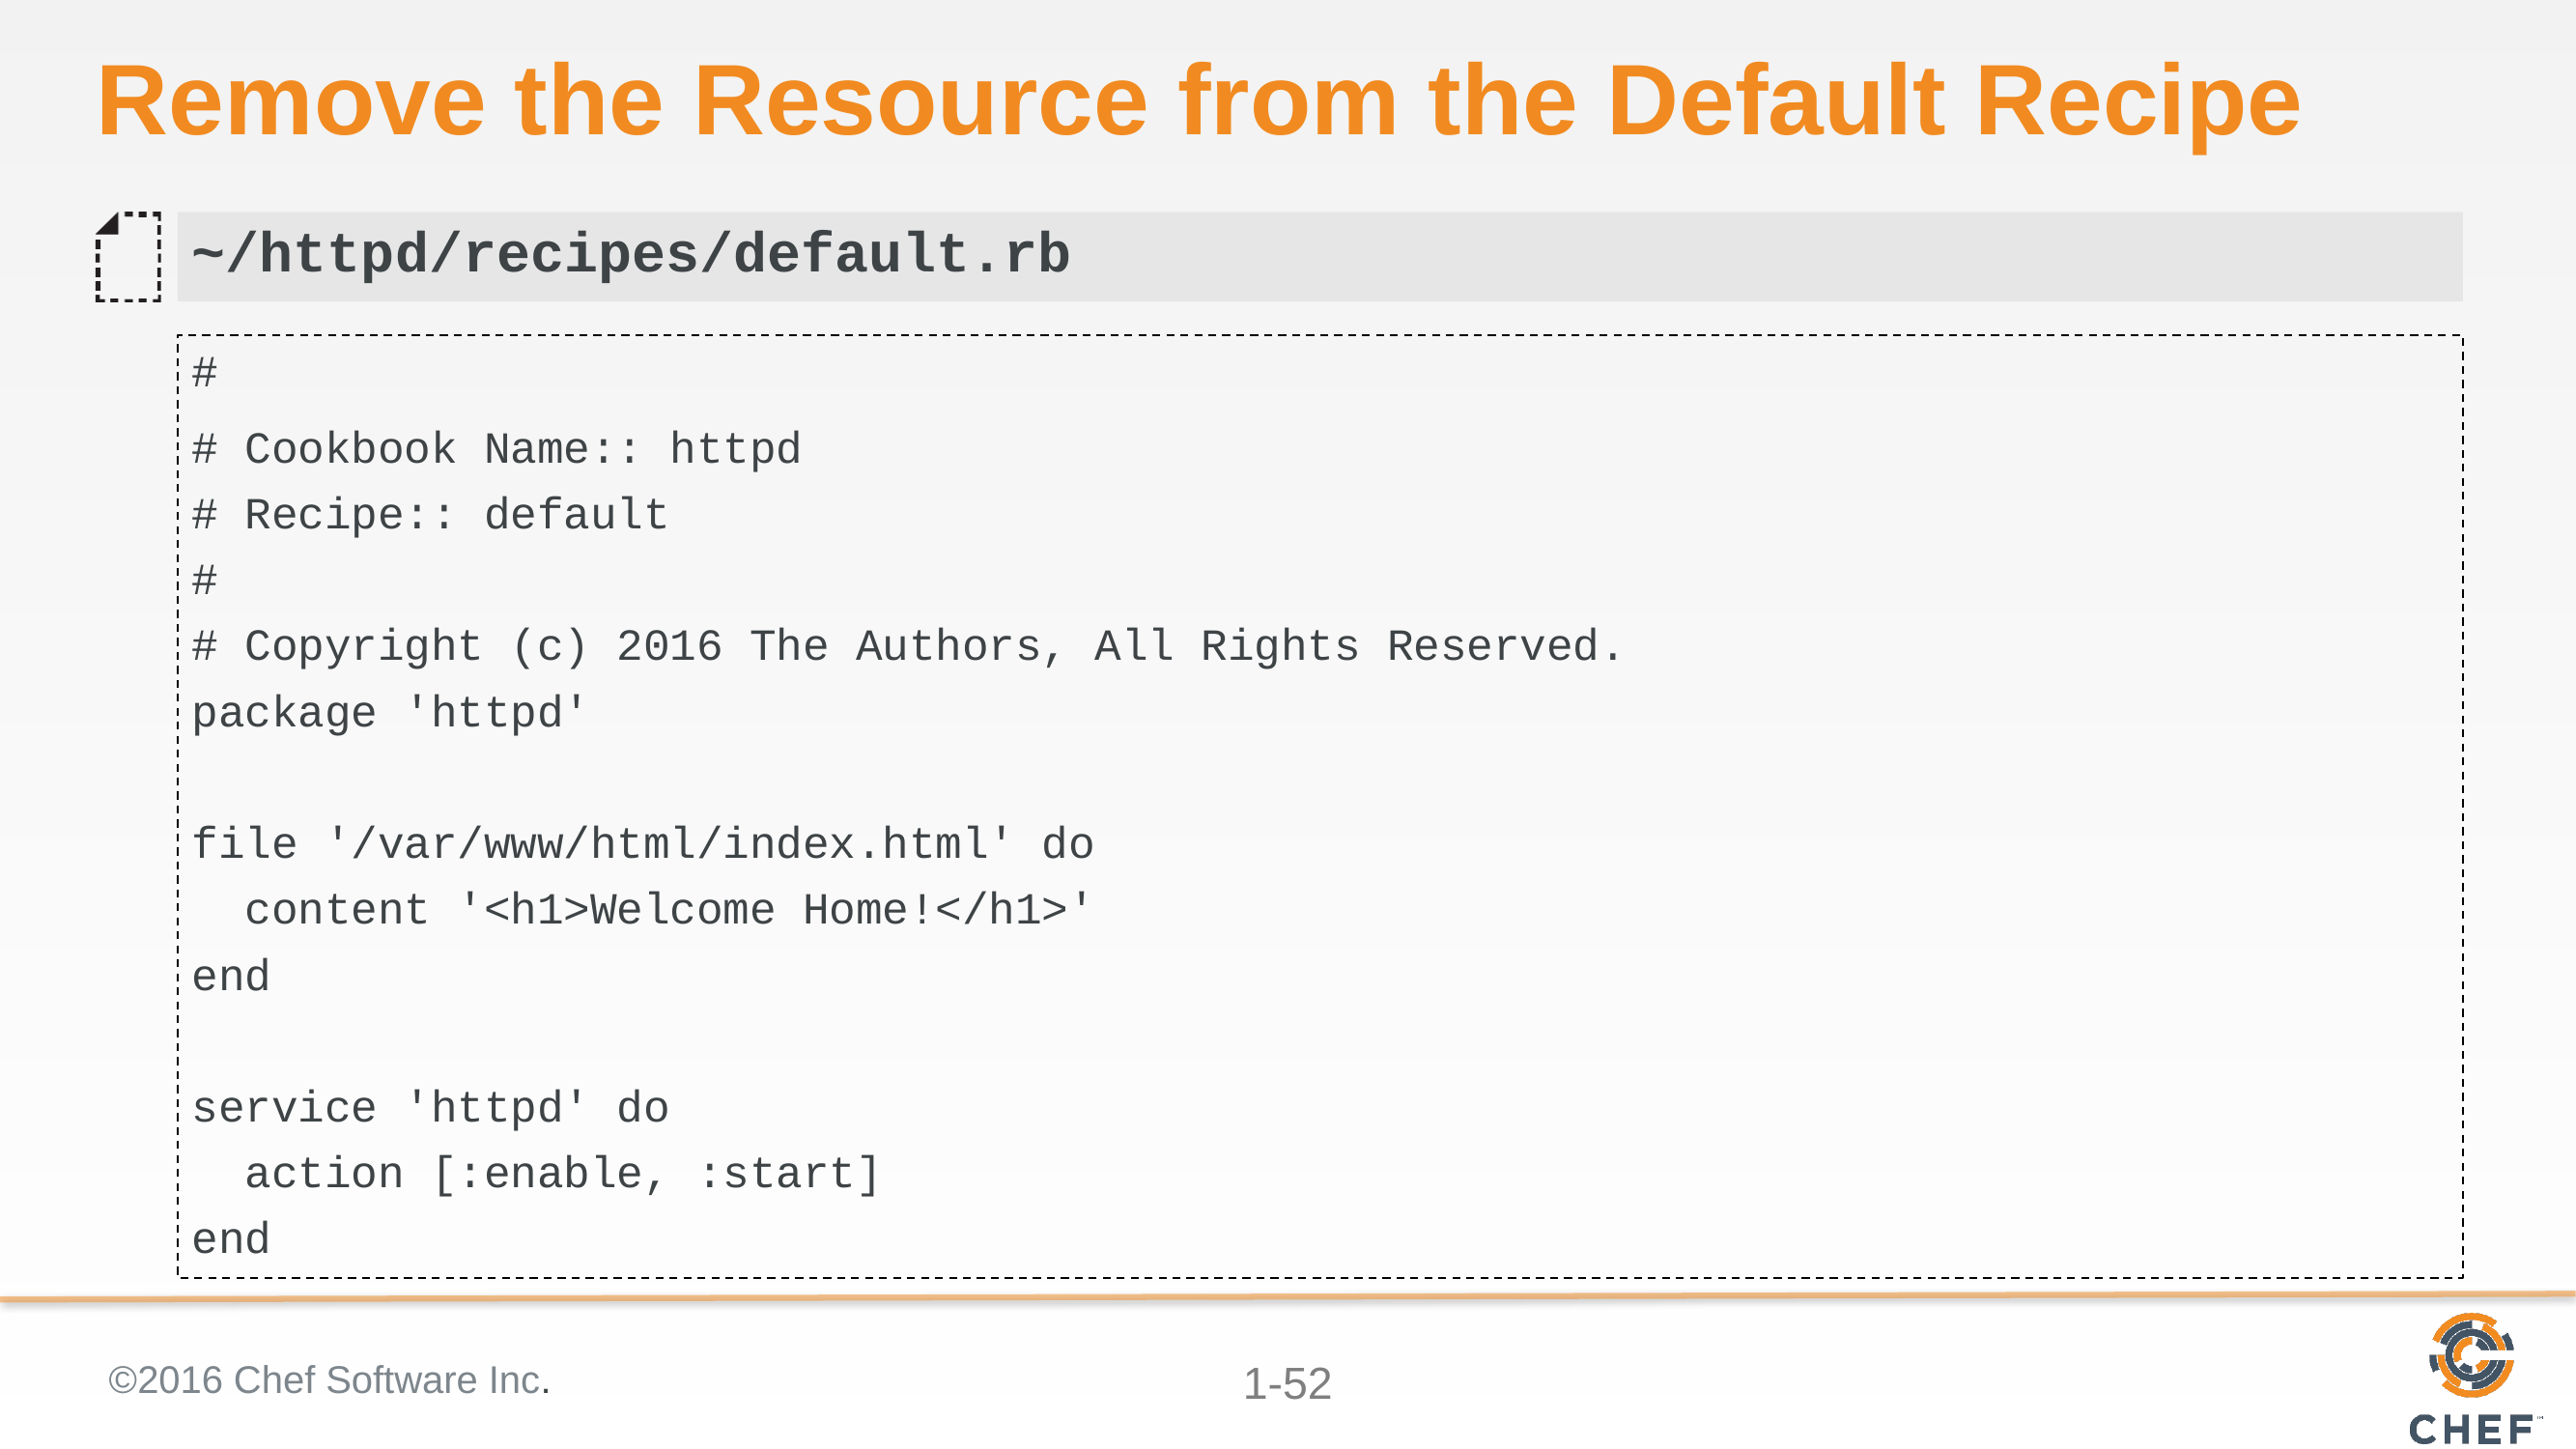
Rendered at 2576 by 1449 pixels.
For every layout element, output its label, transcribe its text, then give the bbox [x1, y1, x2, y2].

title Remove the Resource from the Default Recipe [96, 48, 2463, 180]
list # # Cookbook Name:: httpd # Recipe:: default # # Copyright (c) 2016 The Authors, All Rights Reserved. package 'httpd' file '/var/www/html/index.html' do content '<h1>Welcome Home!</h1>' end service 'httpd' do action [:enable, :start] end [177, 334, 2464, 1279]
picture [2399, 1297, 2551, 1449]
list ~/httpd/recipes/default.rb [177, 212, 2463, 302]
